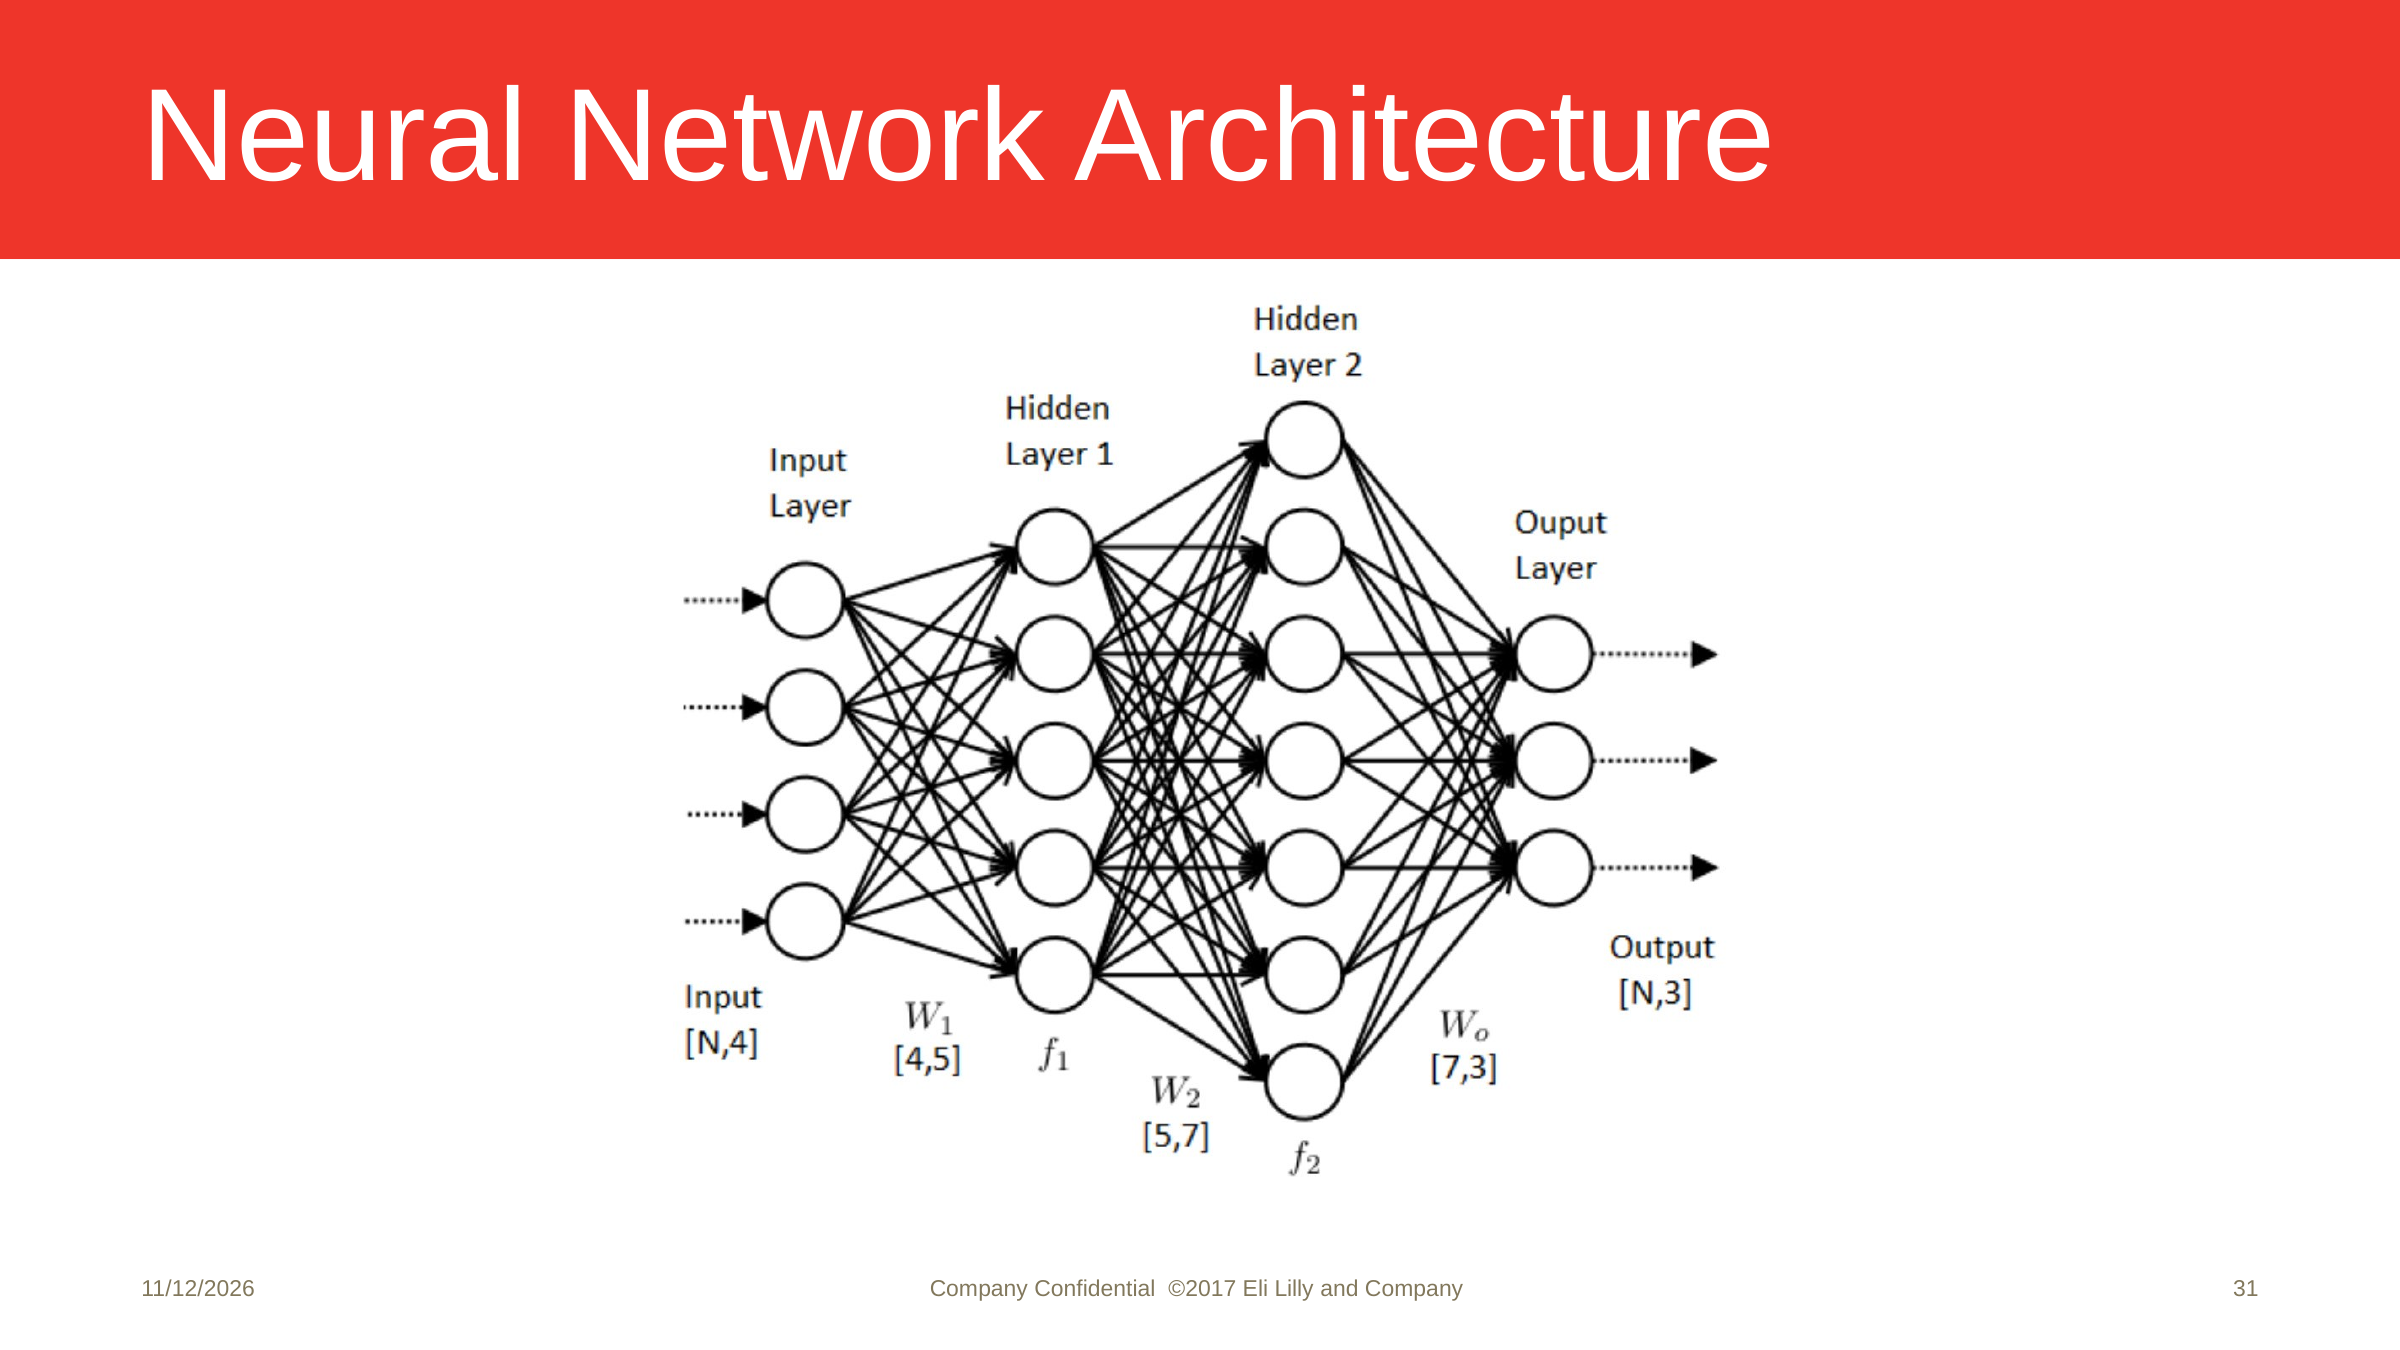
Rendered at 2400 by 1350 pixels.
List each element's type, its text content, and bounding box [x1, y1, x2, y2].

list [672, 291, 1728, 1184]
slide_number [120, 1251, 680, 1324]
title Neural Network Architecture [120, 15, 2280, 241]
slide_number 31 [1719, 1251, 2280, 1324]
picture [0, 0, 2400, 1350]
footer Company Confidential ©2017 Eli Lilly and Company [819, 1251, 1580, 1324]
